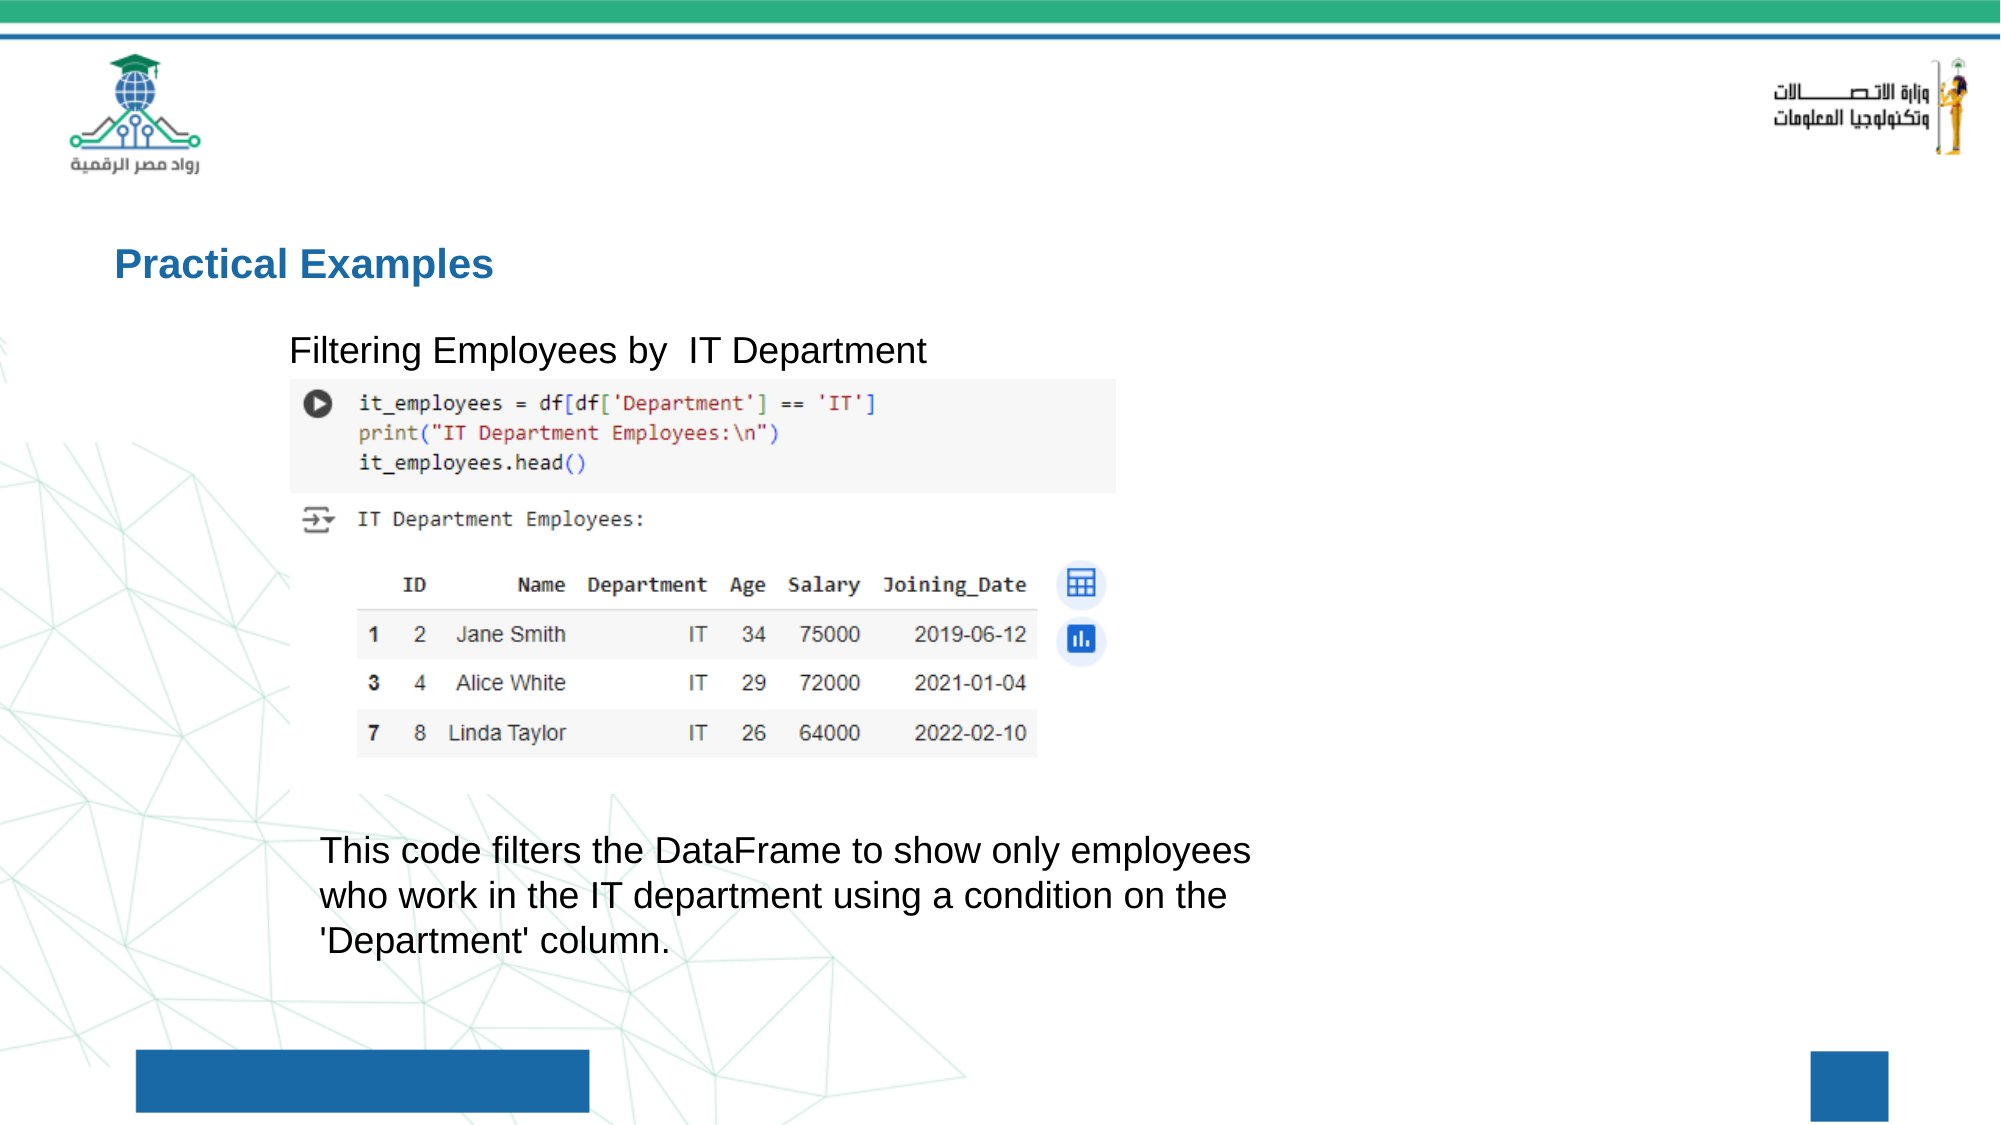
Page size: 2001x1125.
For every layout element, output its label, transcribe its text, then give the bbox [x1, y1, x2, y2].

text_box Filtering Employees by IT Department [274, 318, 1275, 379]
text_box Practical Examples [55, 229, 554, 295]
text_box This code filters the DataFrame to show only employees who work in the IT department using a condition on the 'Department' column. [304, 818, 1305, 969]
picture [0, 0, 2001, 1125]
